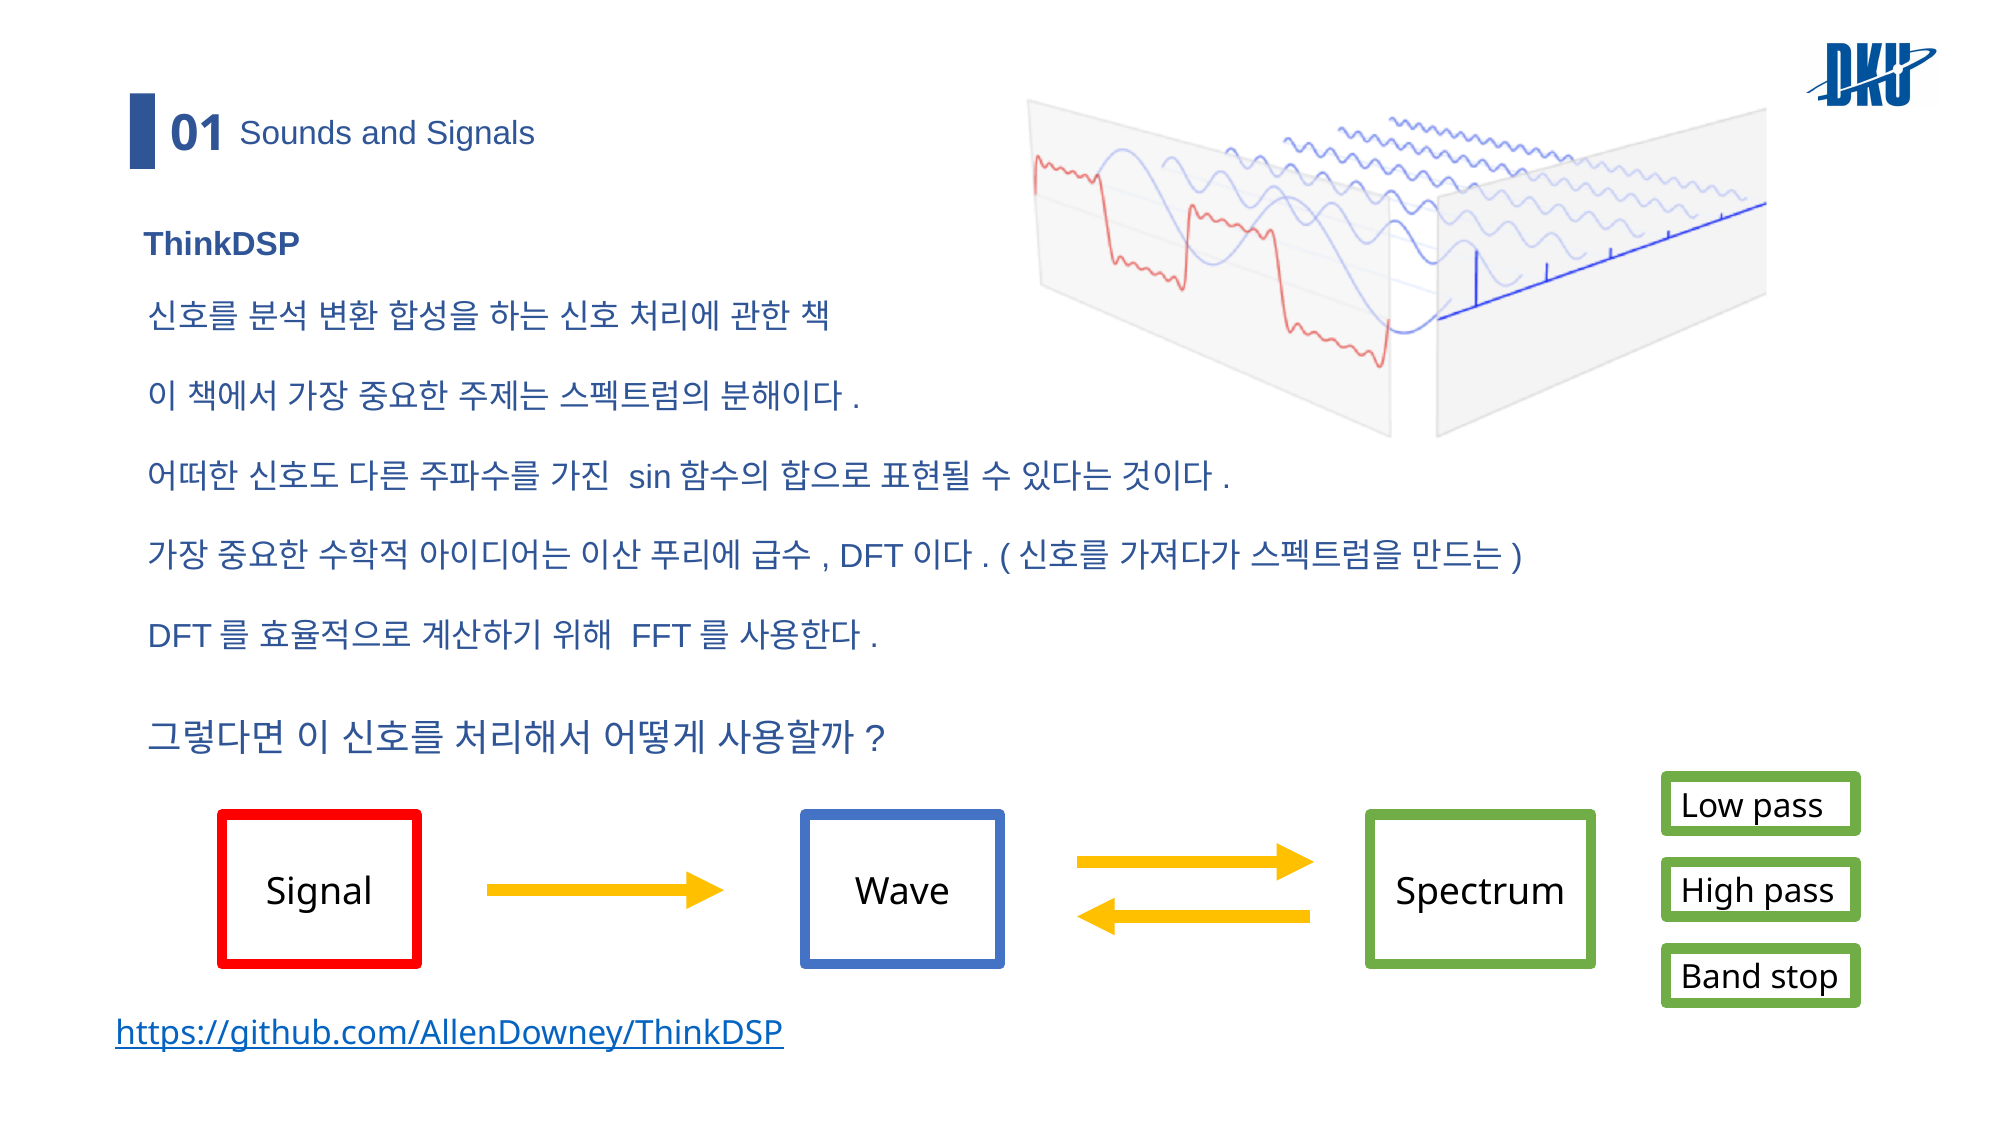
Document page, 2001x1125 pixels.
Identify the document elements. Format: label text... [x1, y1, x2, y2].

text_box 신호를 분석 변환 합성을 하는 신호 처리에 관한 책 이 책에서 가장 중요한 주제는 스펙트럼의 분해이다. 어떠한 신호도 다른 주파수를 가진 sin함수의 합으로 표현될 수 있다는 것이다. 가장 중요한 수학적 아이디어는 이산 푸리에 급수, DFT이다. (신호를 가져다가 스펙트럼을 만드는) DFT를 효율적으로 계산하기 위해 FFT를 사용한다. [132, 287, 1800, 822]
text_box Spectrum [1369, 814, 1592, 965]
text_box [129, 93, 553, 169]
text_box https://github.com/AllenDowney/ThinkDSP [100, 1003, 799, 1064]
text_box Wave [804, 814, 1000, 965]
text_box Signal [221, 814, 417, 965]
text_box ThinkDSP [128, 214, 316, 270]
text_box 그렇다면 이 신호를 처리해서 어떻게 사용할까? [132, 706, 1425, 812]
picture [999, 41, 1941, 449]
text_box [1665, 776, 1856, 1004]
